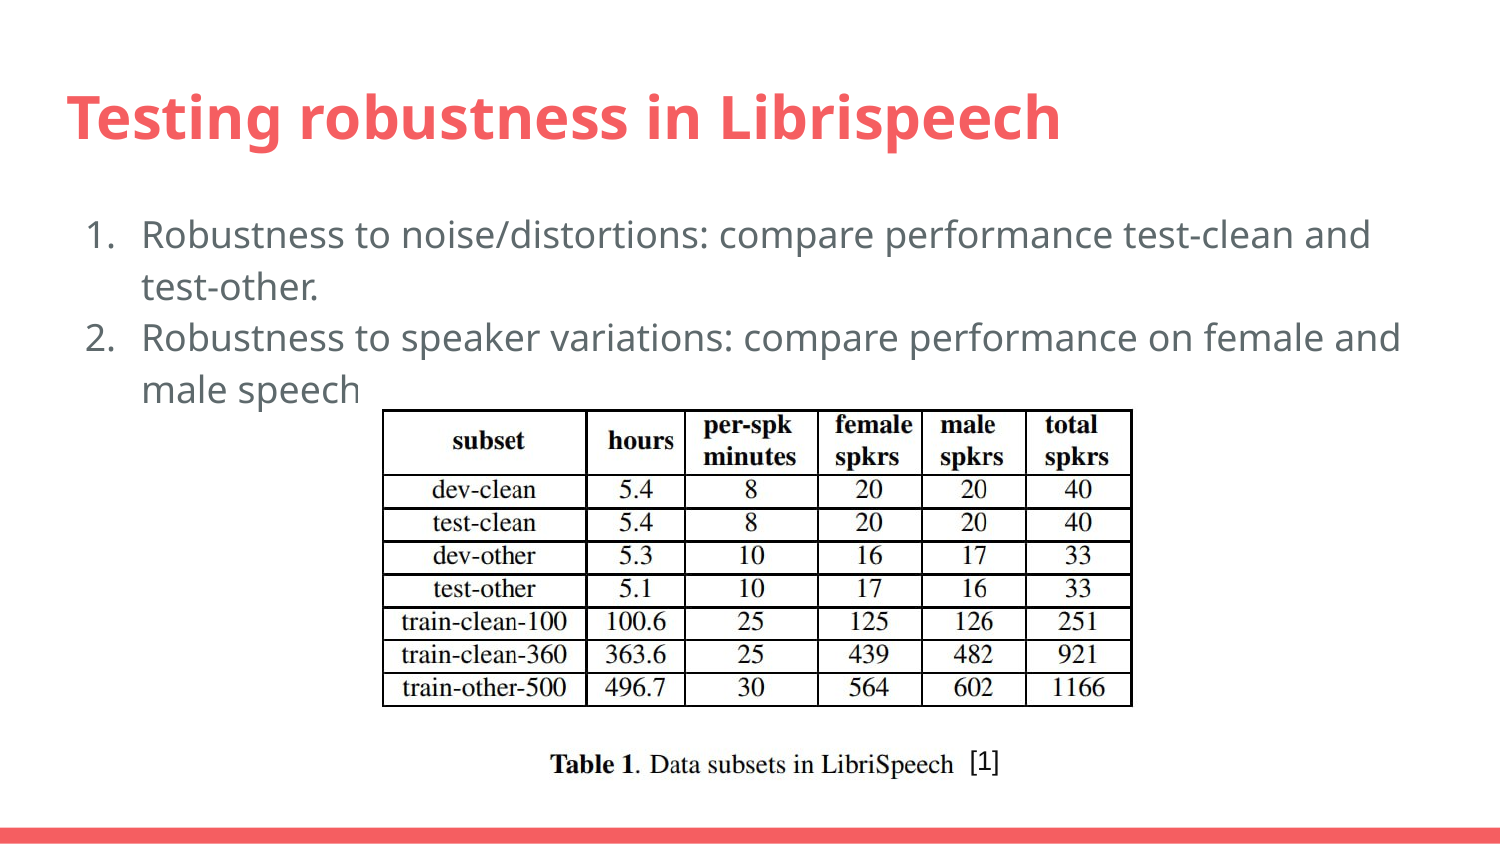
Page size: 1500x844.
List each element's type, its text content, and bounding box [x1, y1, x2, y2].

title Testing robustness in Librispeech [51, 64, 1449, 167]
picture [357, 380, 1143, 785]
list Robustness to noise/distortions: compare performance test-clean and test-other. Robustness to speaker variations: compare performance on female and male speeches [51, 189, 1449, 750]
